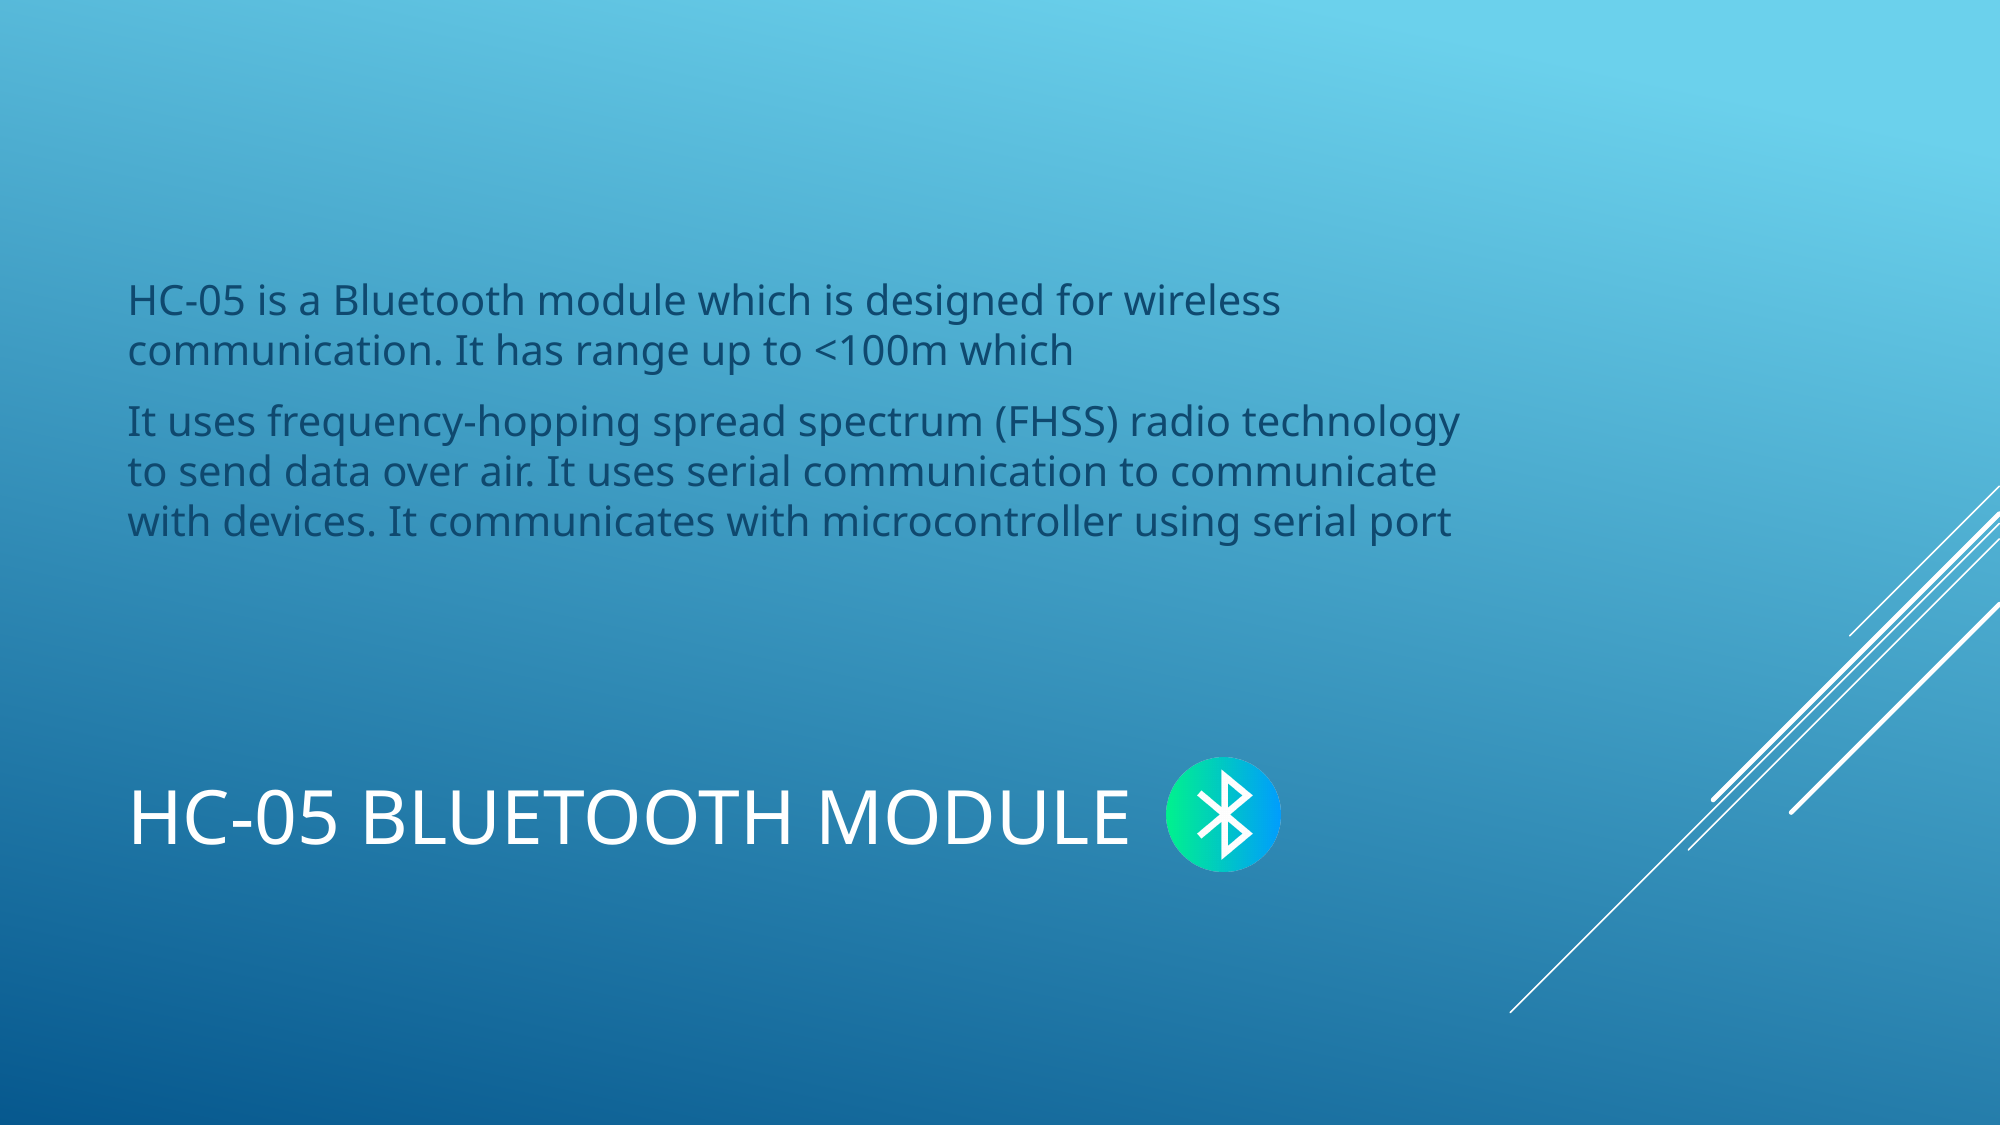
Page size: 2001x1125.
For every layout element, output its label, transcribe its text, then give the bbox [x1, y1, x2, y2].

list HC-05 is a Bluetooth module which is designed for wireless communication. It has range up to <100m which It uses frequency-hopping spread spectrum (FHSS) radio technology to send data over air. It uses serial communication to communicate with devices. It communicates with microcontroller using serial port [112, 112, 1513, 706]
title HC-05 Bluetooth Module [112, 736, 1513, 984]
picture [1166, 757, 1281, 872]
